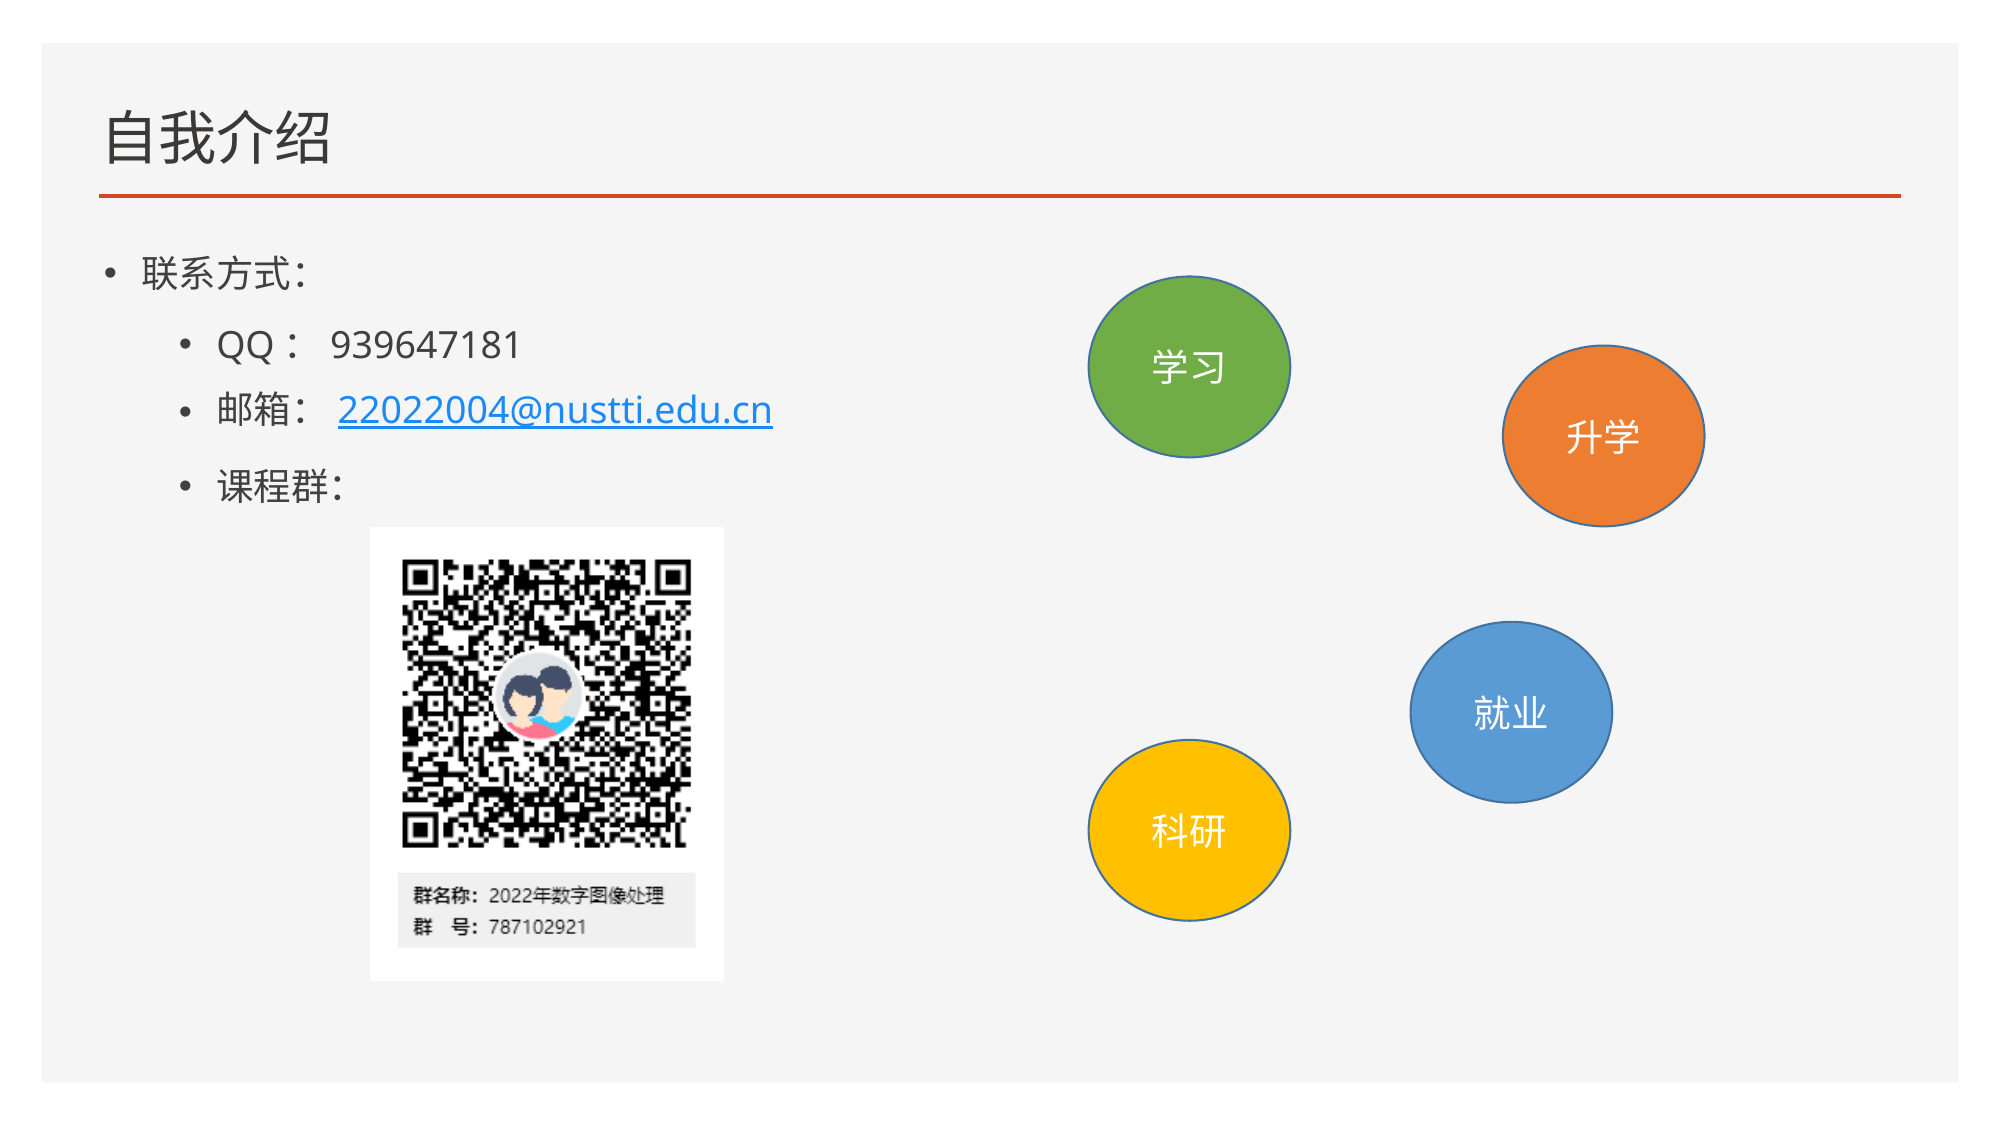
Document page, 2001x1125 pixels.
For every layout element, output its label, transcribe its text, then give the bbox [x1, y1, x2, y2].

title 自我介绍 [85, 73, 1214, 179]
text_box 联系方式： QQ：939647181 邮箱：22022004@nustti.edu.cn 课程群： [88, 250, 895, 1052]
picture [370, 527, 724, 981]
text_box 科研 [1087, 738, 1292, 922]
text_box 升学 [1501, 344, 1706, 528]
text_box 学习 [1087, 275, 1292, 459]
text_box 就业 [1409, 620, 1614, 804]
